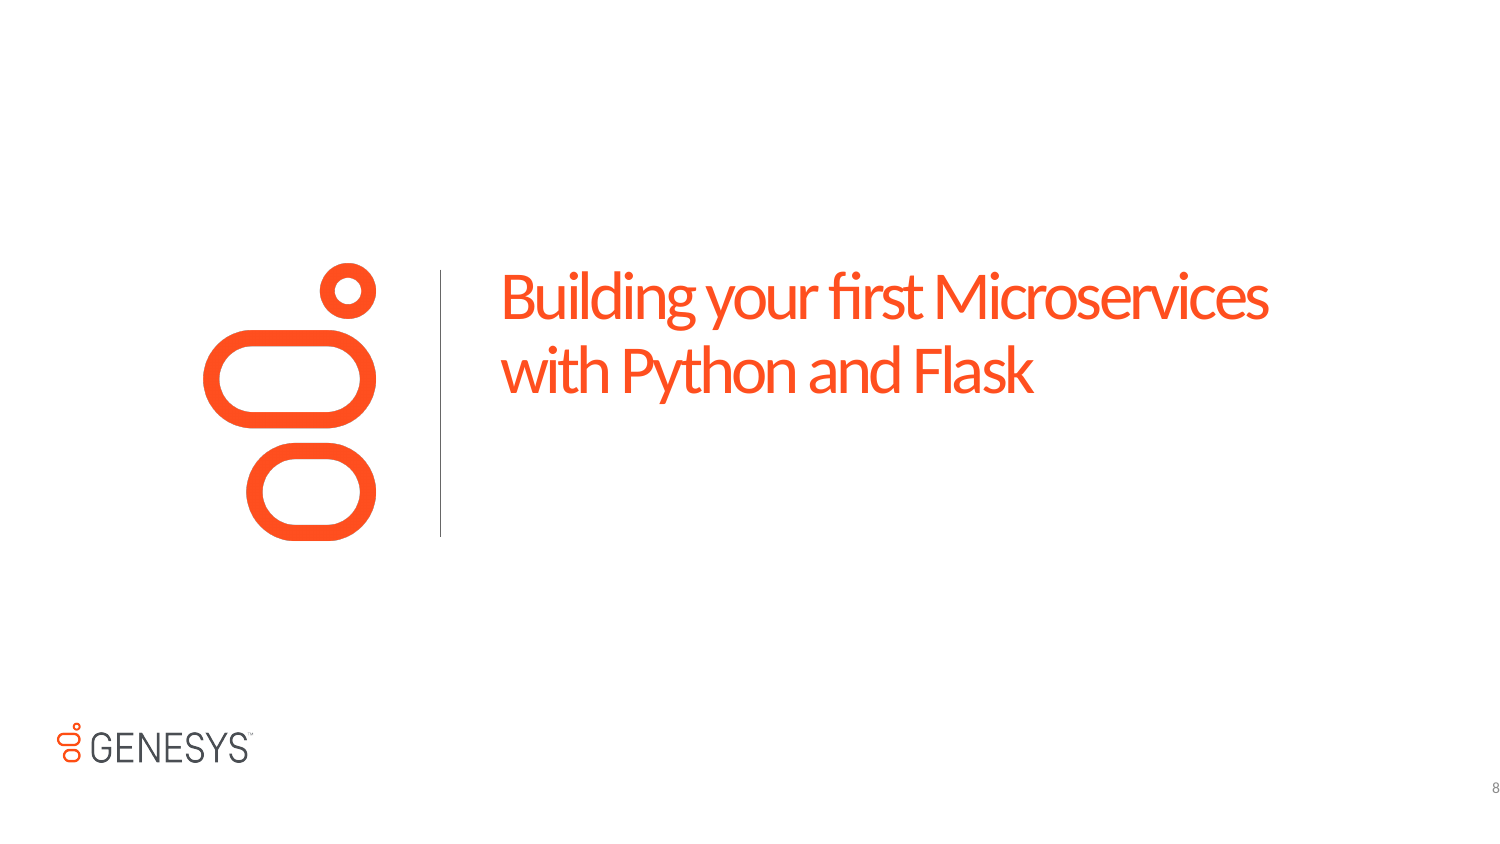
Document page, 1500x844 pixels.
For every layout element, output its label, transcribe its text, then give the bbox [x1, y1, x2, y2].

slide_number 8 [1186, 764, 1500, 810]
title Building your first Microservices with Python and Flask [500, 260, 1344, 411]
picture [175, 235, 404, 569]
picture [15, 681, 298, 805]
